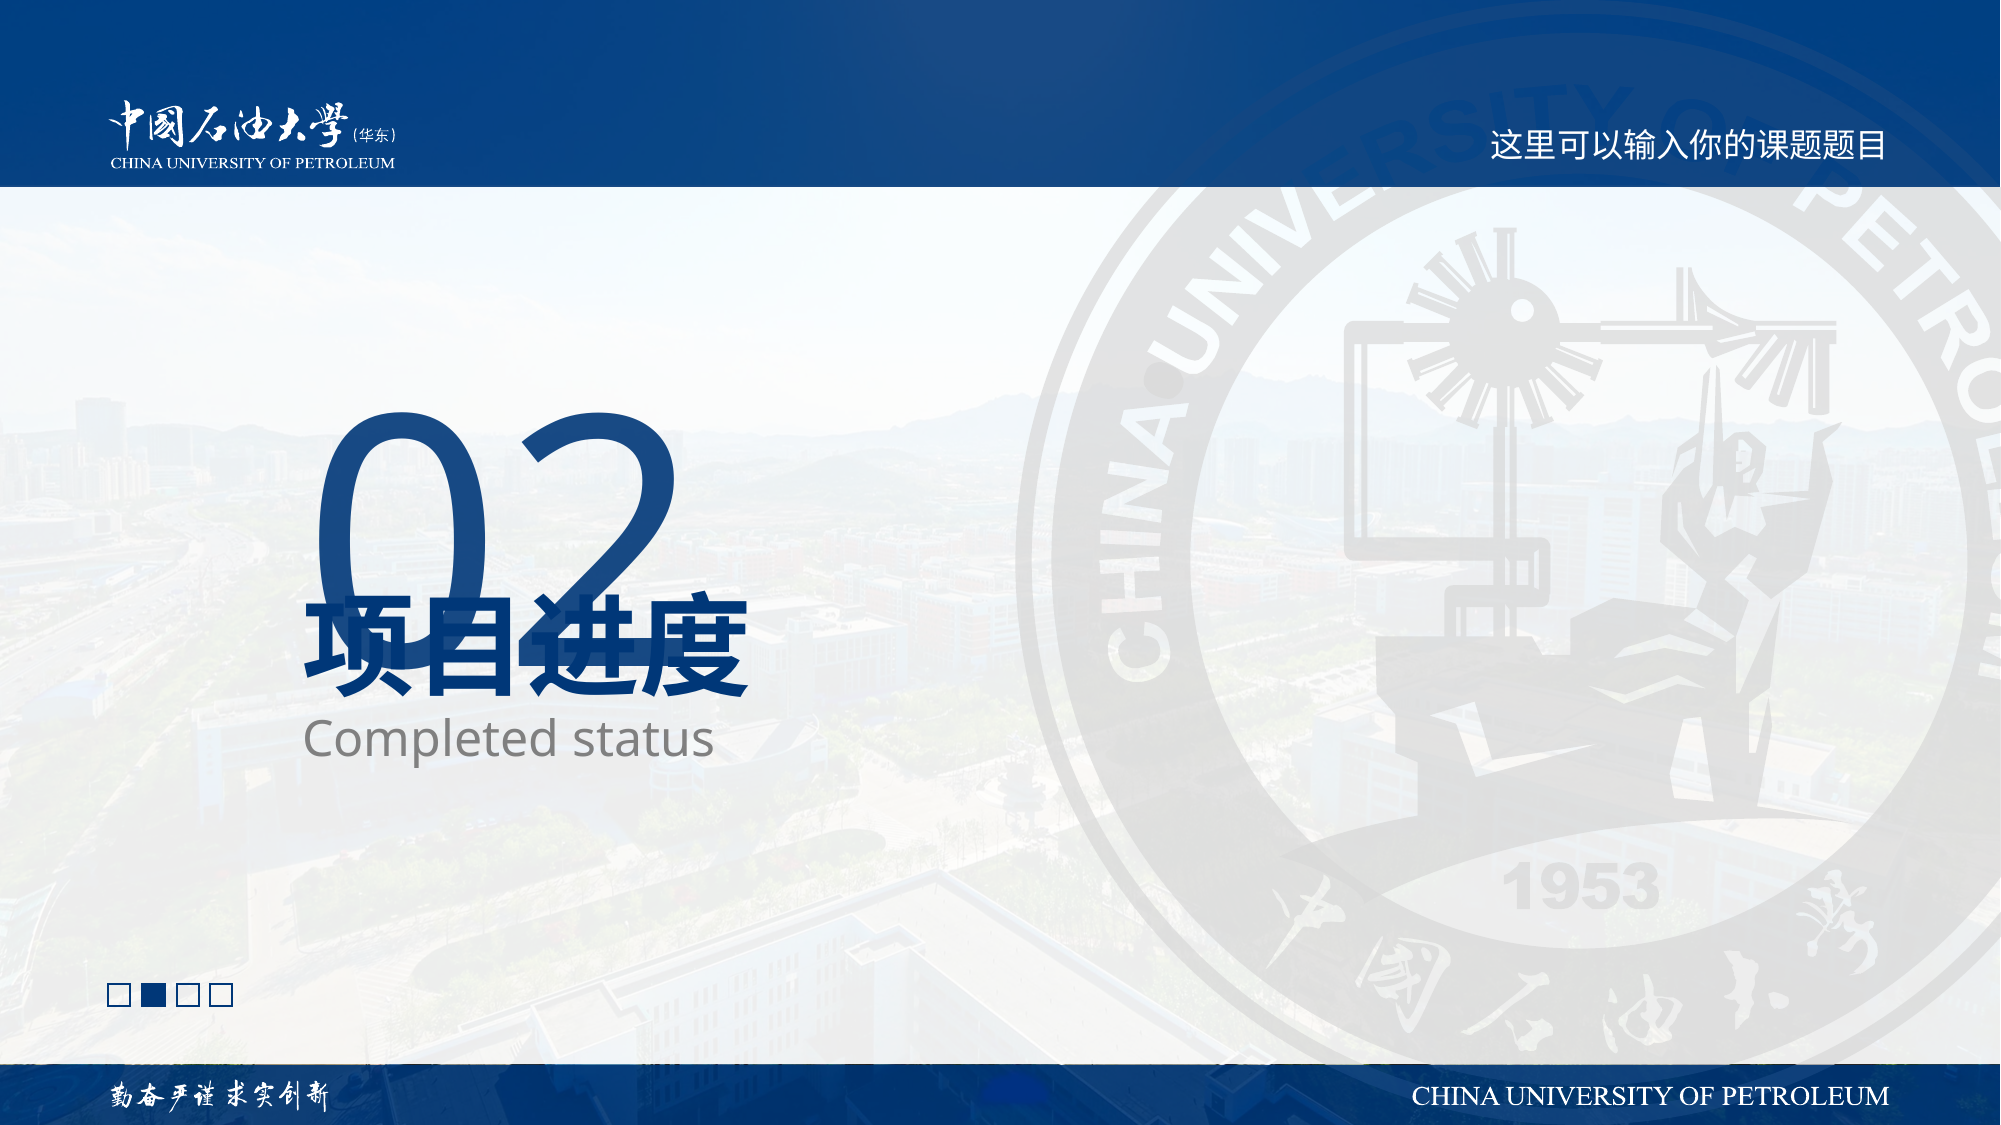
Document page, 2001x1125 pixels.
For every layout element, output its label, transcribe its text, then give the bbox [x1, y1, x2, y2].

text_box [107, 983, 131, 1007]
title 项目进度 [302, 605, 961, 696]
list Completed status [302, 706, 961, 784]
list 这里可以输入你的课题题目 [1202, 117, 1890, 165]
text_box [209, 983, 233, 1007]
text_box [176, 983, 200, 1007]
list 02 [302, 696, 747, 706]
list 02 [302, 361, 747, 605]
text_box [141, 983, 166, 1007]
